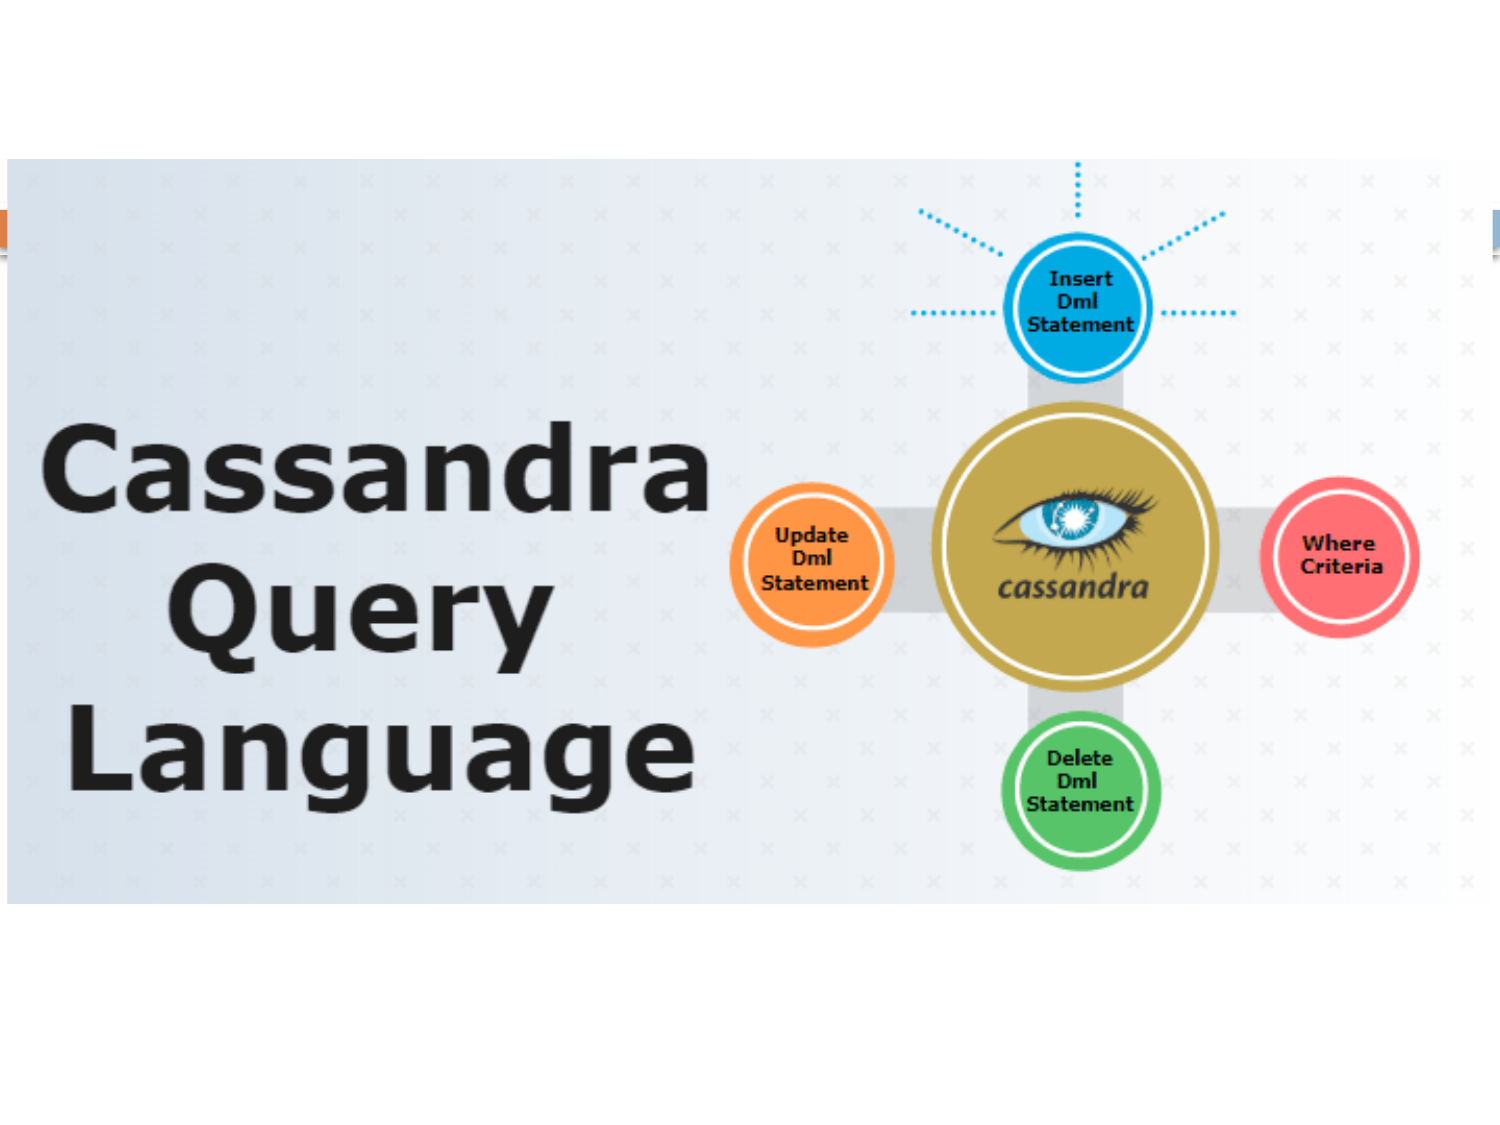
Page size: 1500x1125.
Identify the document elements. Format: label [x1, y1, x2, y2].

picture [6, 159, 1493, 904]
